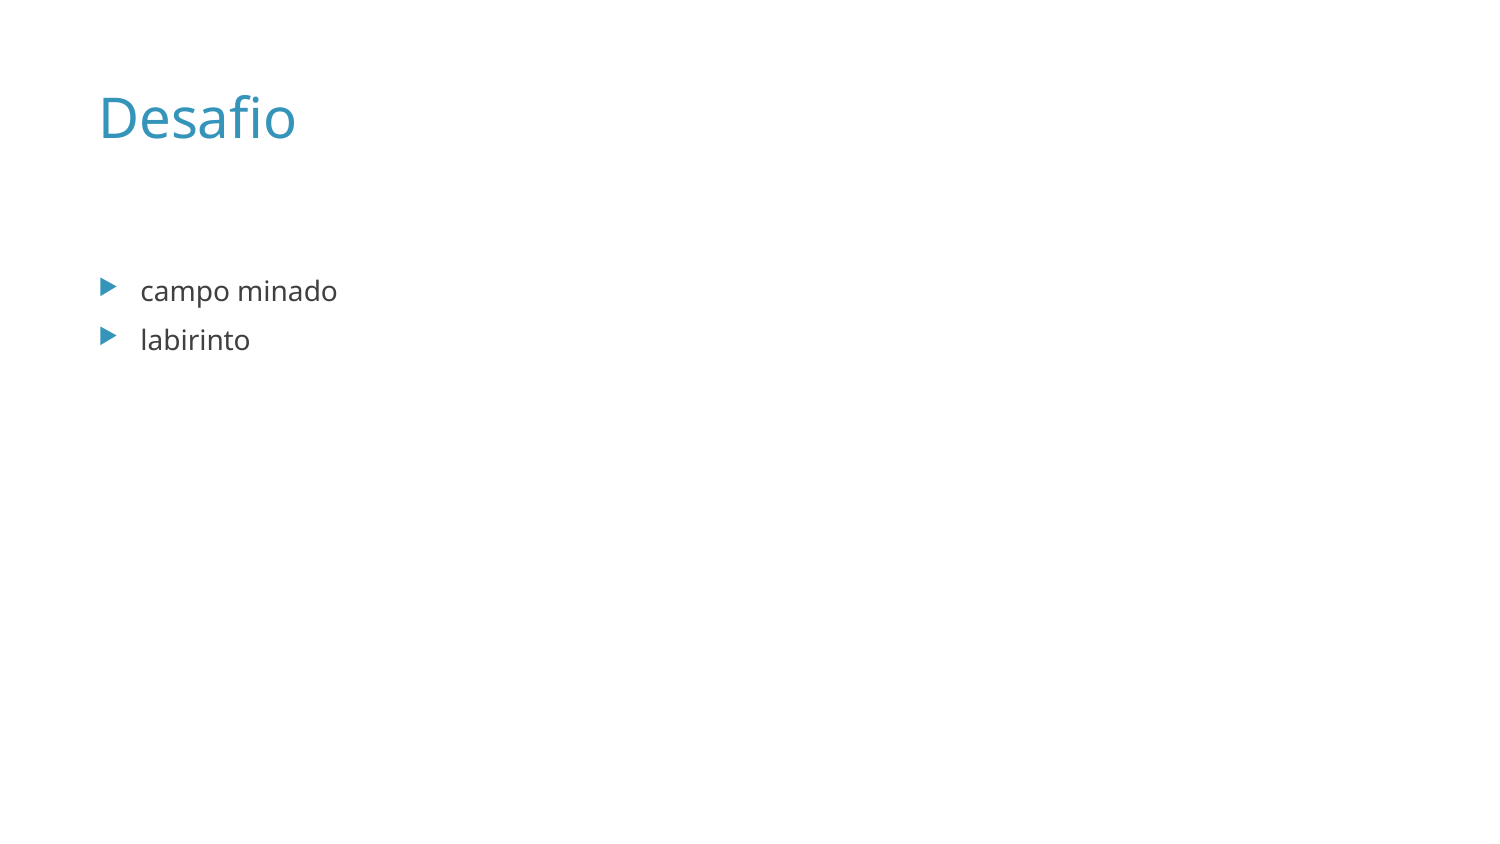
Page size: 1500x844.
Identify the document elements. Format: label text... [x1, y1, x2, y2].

list campo minado labirinto [83, 265, 1141, 744]
title Desafio [83, 75, 1141, 238]
